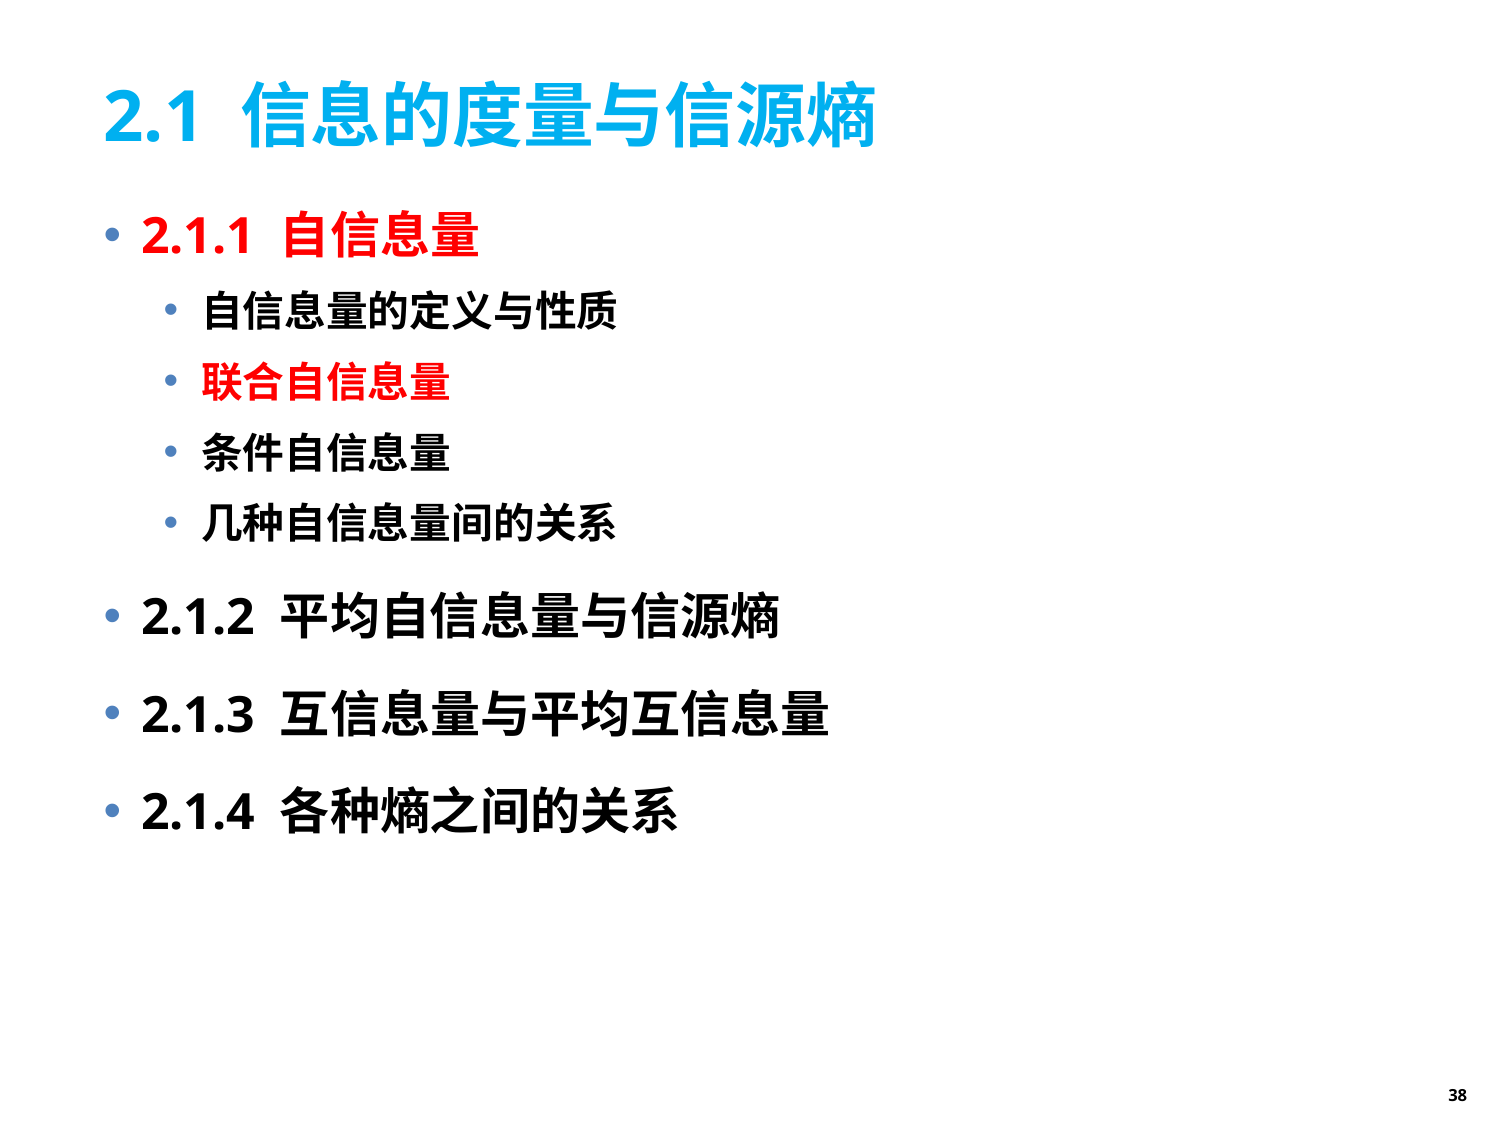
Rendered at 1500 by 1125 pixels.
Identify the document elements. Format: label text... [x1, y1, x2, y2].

slide_number 38 [1379, 1075, 1483, 1118]
list 2.1.1 自信息量 自信息量的定义与性质 联合自信息量 条件自信息量 几种自信息量间的关系 2.1.2 平均自信息量与信源熵 2.1.3 互信息量与平均互信息量 2.1.4 各种熵之间的关系 [88, 196, 1412, 1024]
title 2.1 信息的度量与信源熵 [88, 30, 1412, 164]
